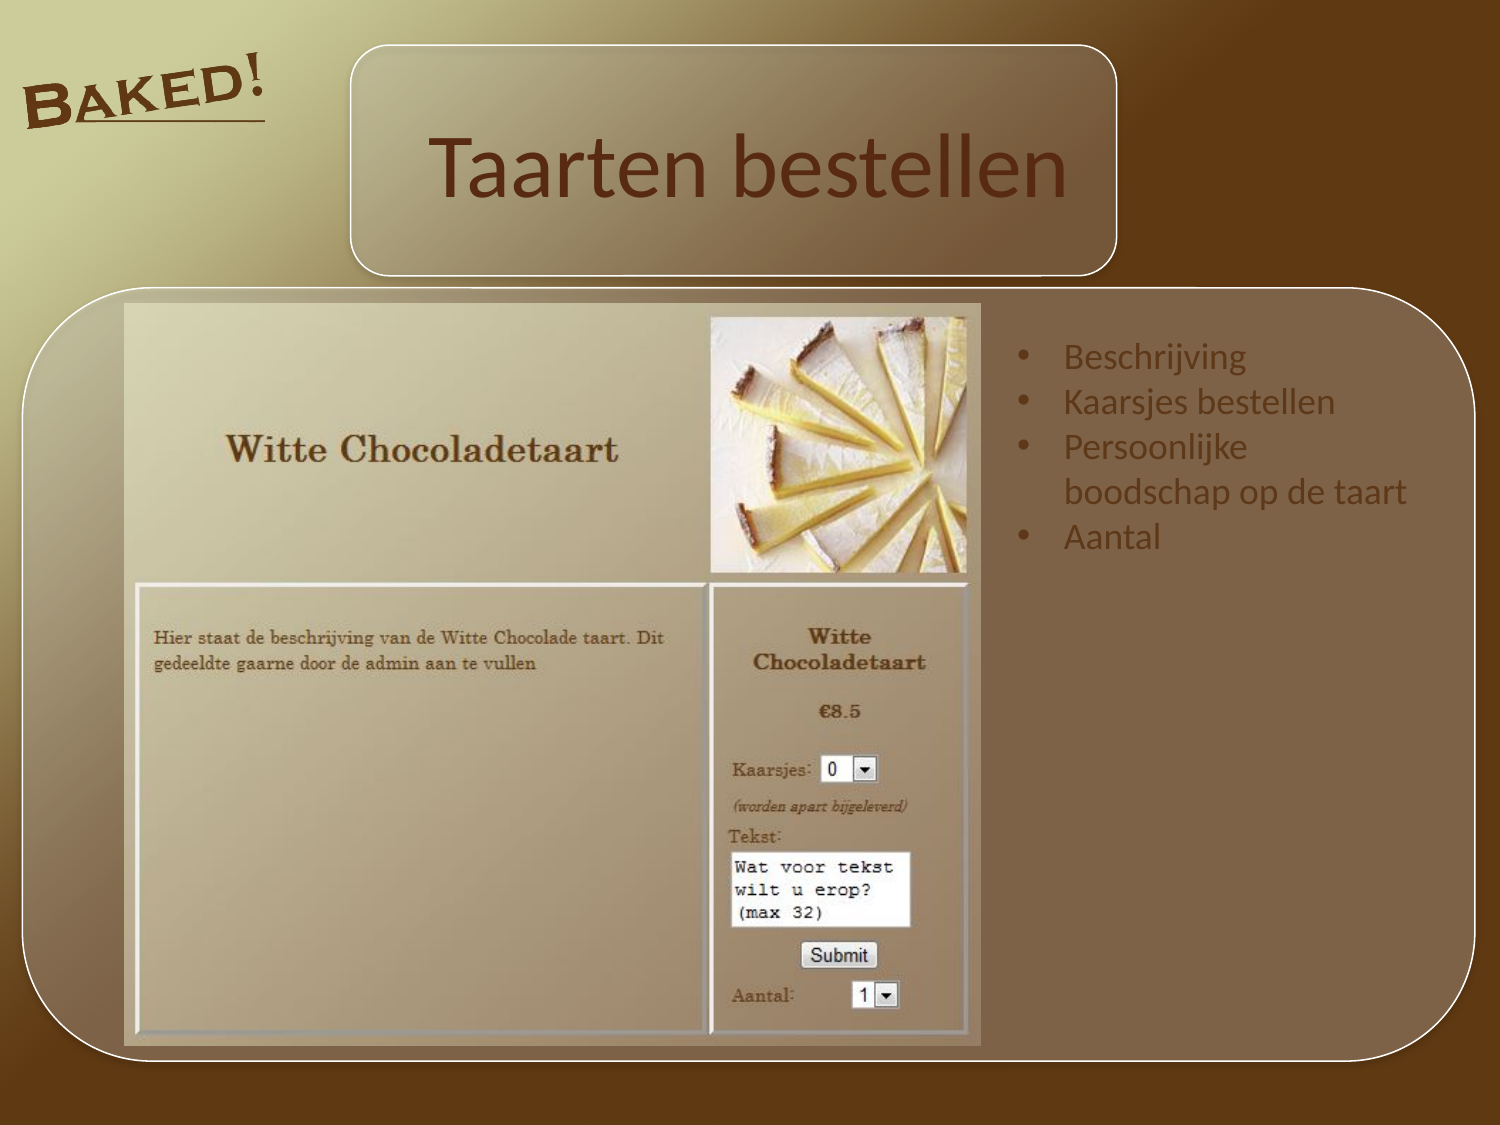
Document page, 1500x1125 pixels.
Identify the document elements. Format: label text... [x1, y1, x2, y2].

text_box Beschrijving Kaarsjes bestellen Persoonlijke boodschap op de taart Aantal [1002, 324, 1425, 565]
picture [0, 0, 1500, 1125]
text_box [354, 44, 1114, 66]
text_box [354, 255, 1114, 277]
title Taarten bestellen [75, 66, 1425, 255]
text_box [21, 286, 1476, 1062]
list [123, 302, 981, 1046]
